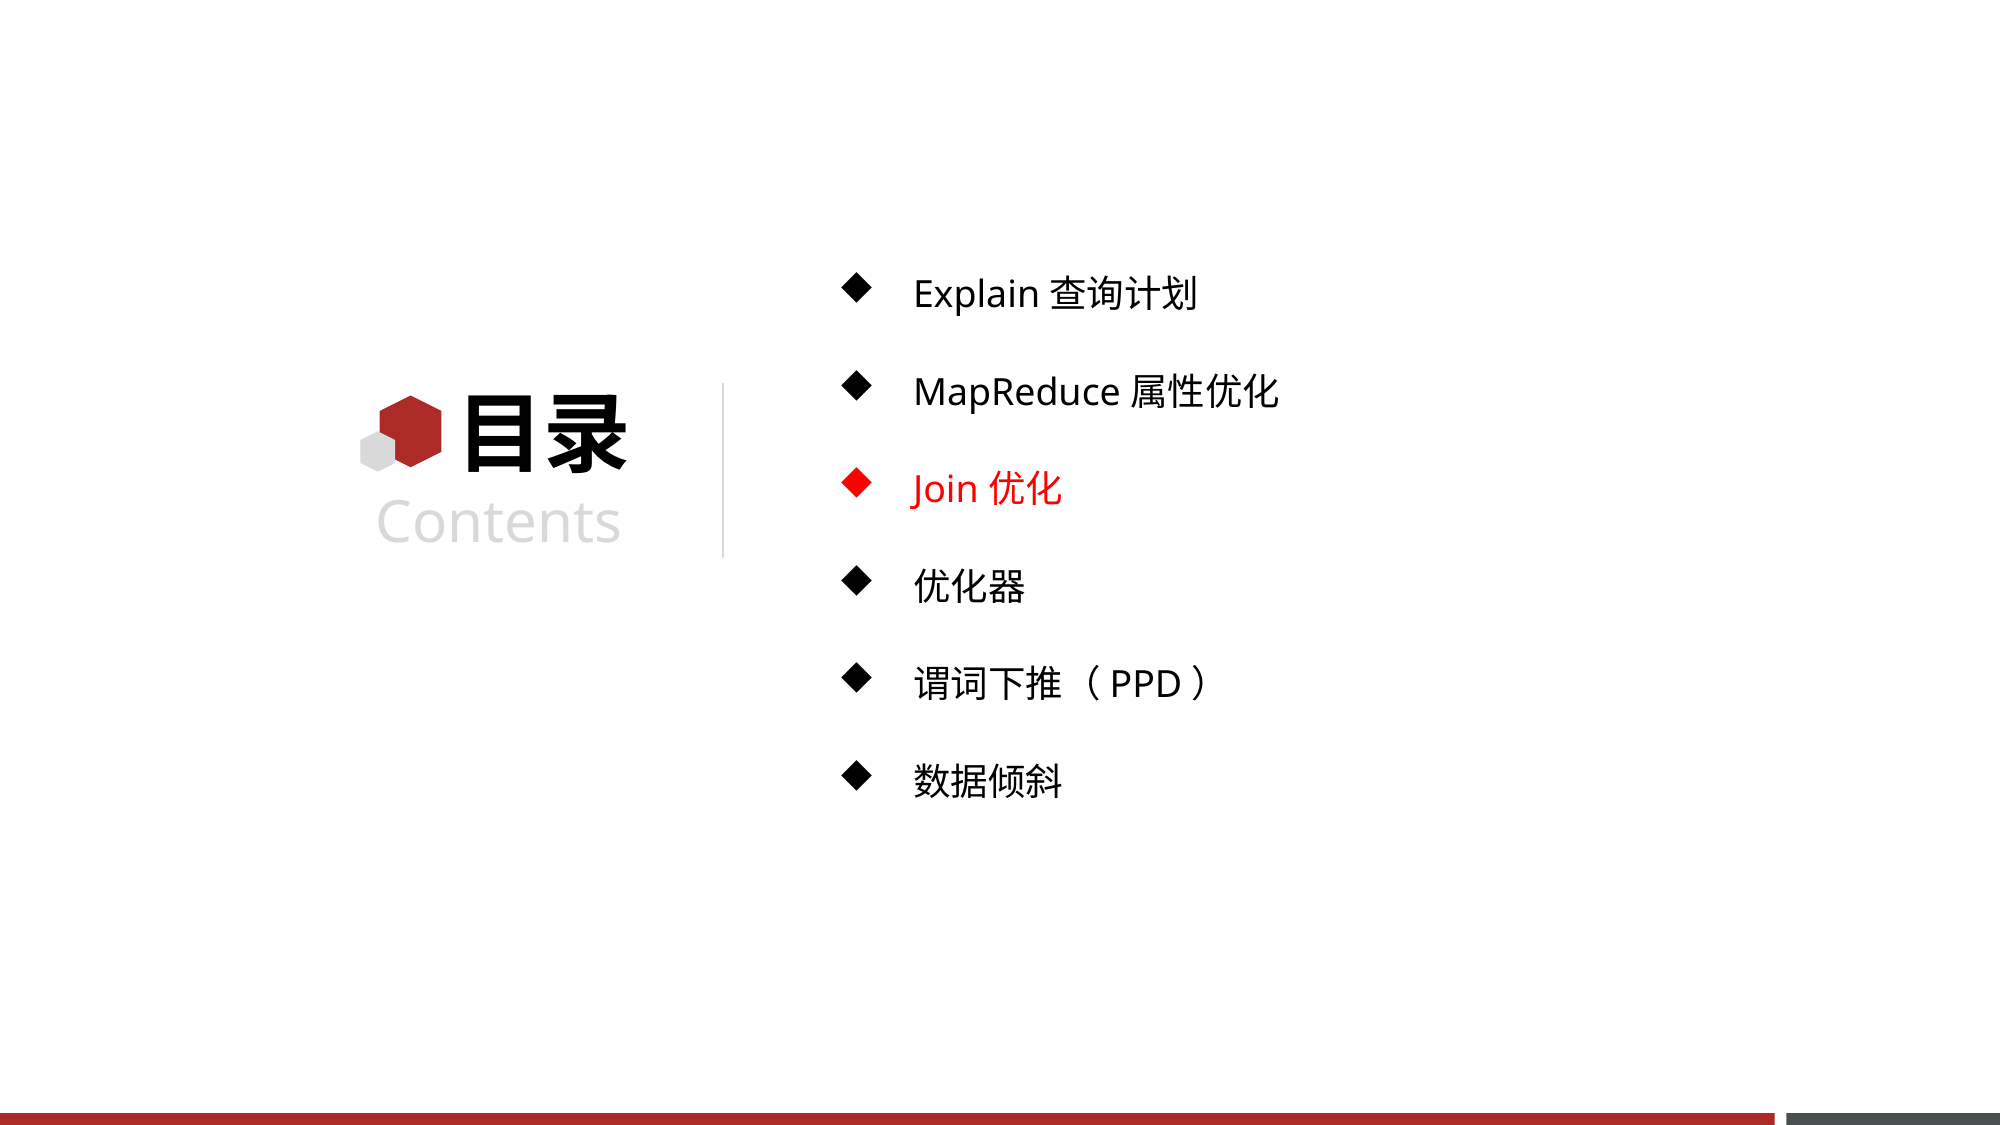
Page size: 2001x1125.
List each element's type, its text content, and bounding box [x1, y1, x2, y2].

list Explain查询计划 MapReduce属性优化 Join优化 优化器 谓词下推（PPD） 数据倾斜 [823, 165, 1804, 864]
